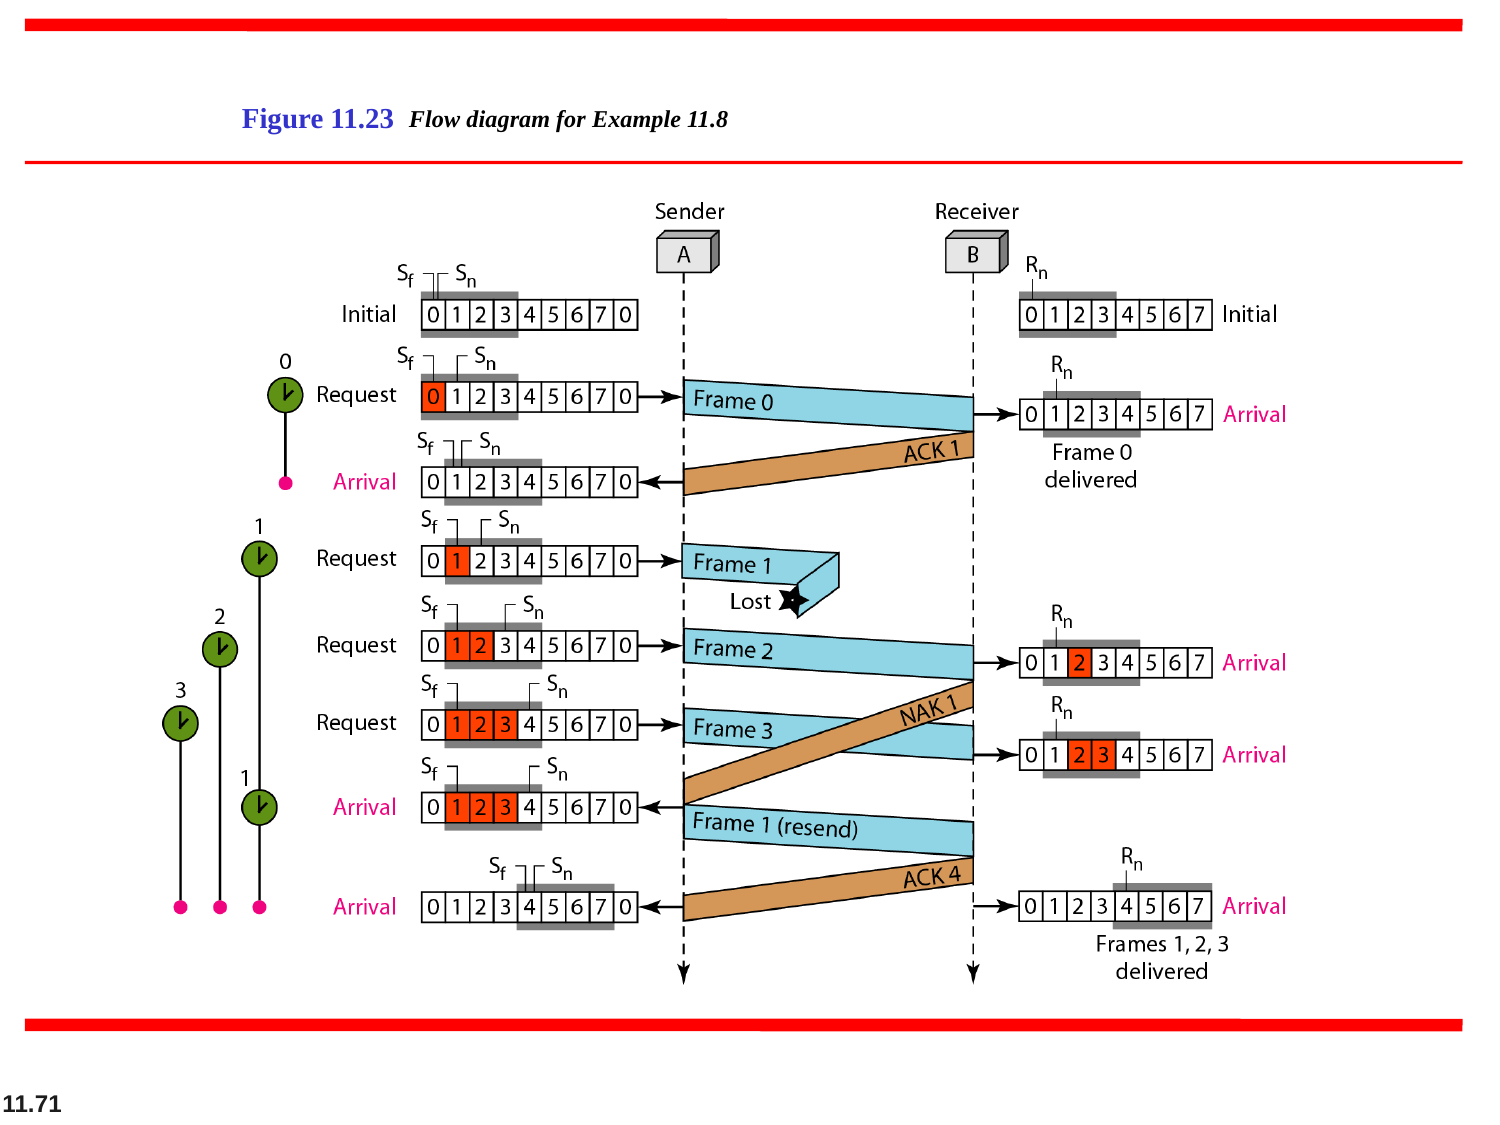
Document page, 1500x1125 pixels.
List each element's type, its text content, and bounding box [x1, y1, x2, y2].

picture [162, 199, 1287, 985]
text_box Figure 11.23 Flow diagram for Example 11.8 [227, 62, 744, 142]
slide_number 11.71 [0, 1050, 300, 1125]
